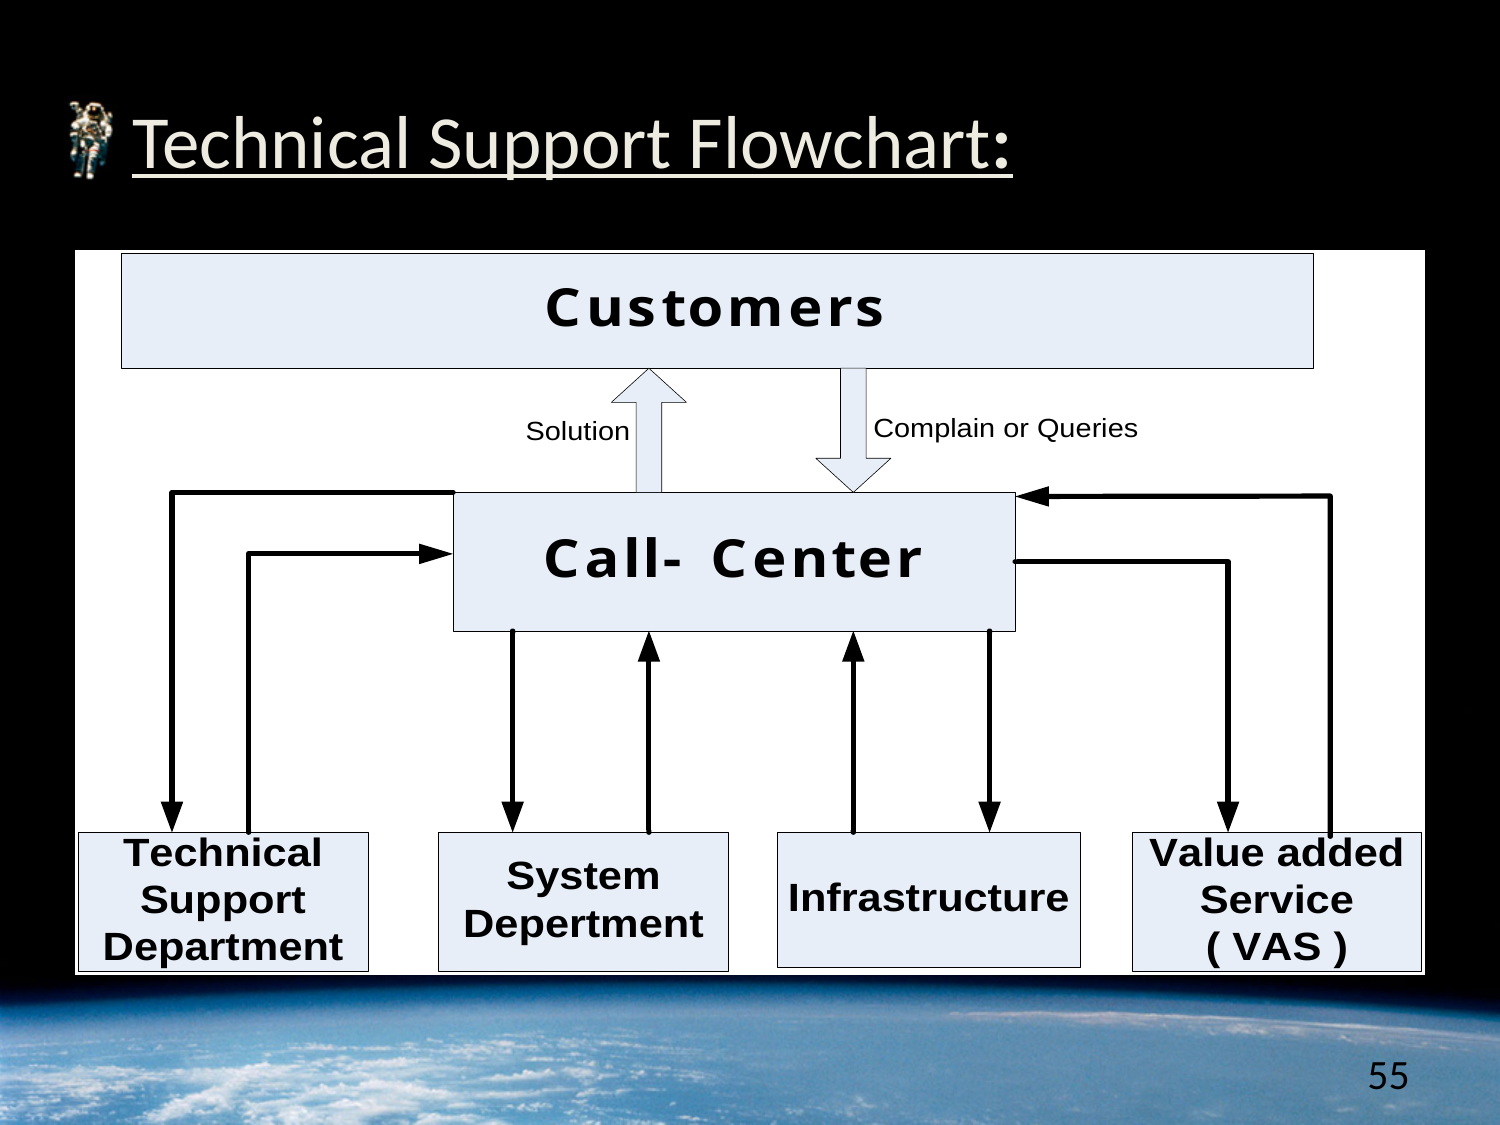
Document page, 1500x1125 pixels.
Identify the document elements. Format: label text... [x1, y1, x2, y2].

slide_number 55 [1074, 1042, 1425, 1103]
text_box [74, 249, 1426, 976]
title Technical Support Flowchart: [117, 45, 1425, 233]
picture [0, 1, 1500, 1125]
